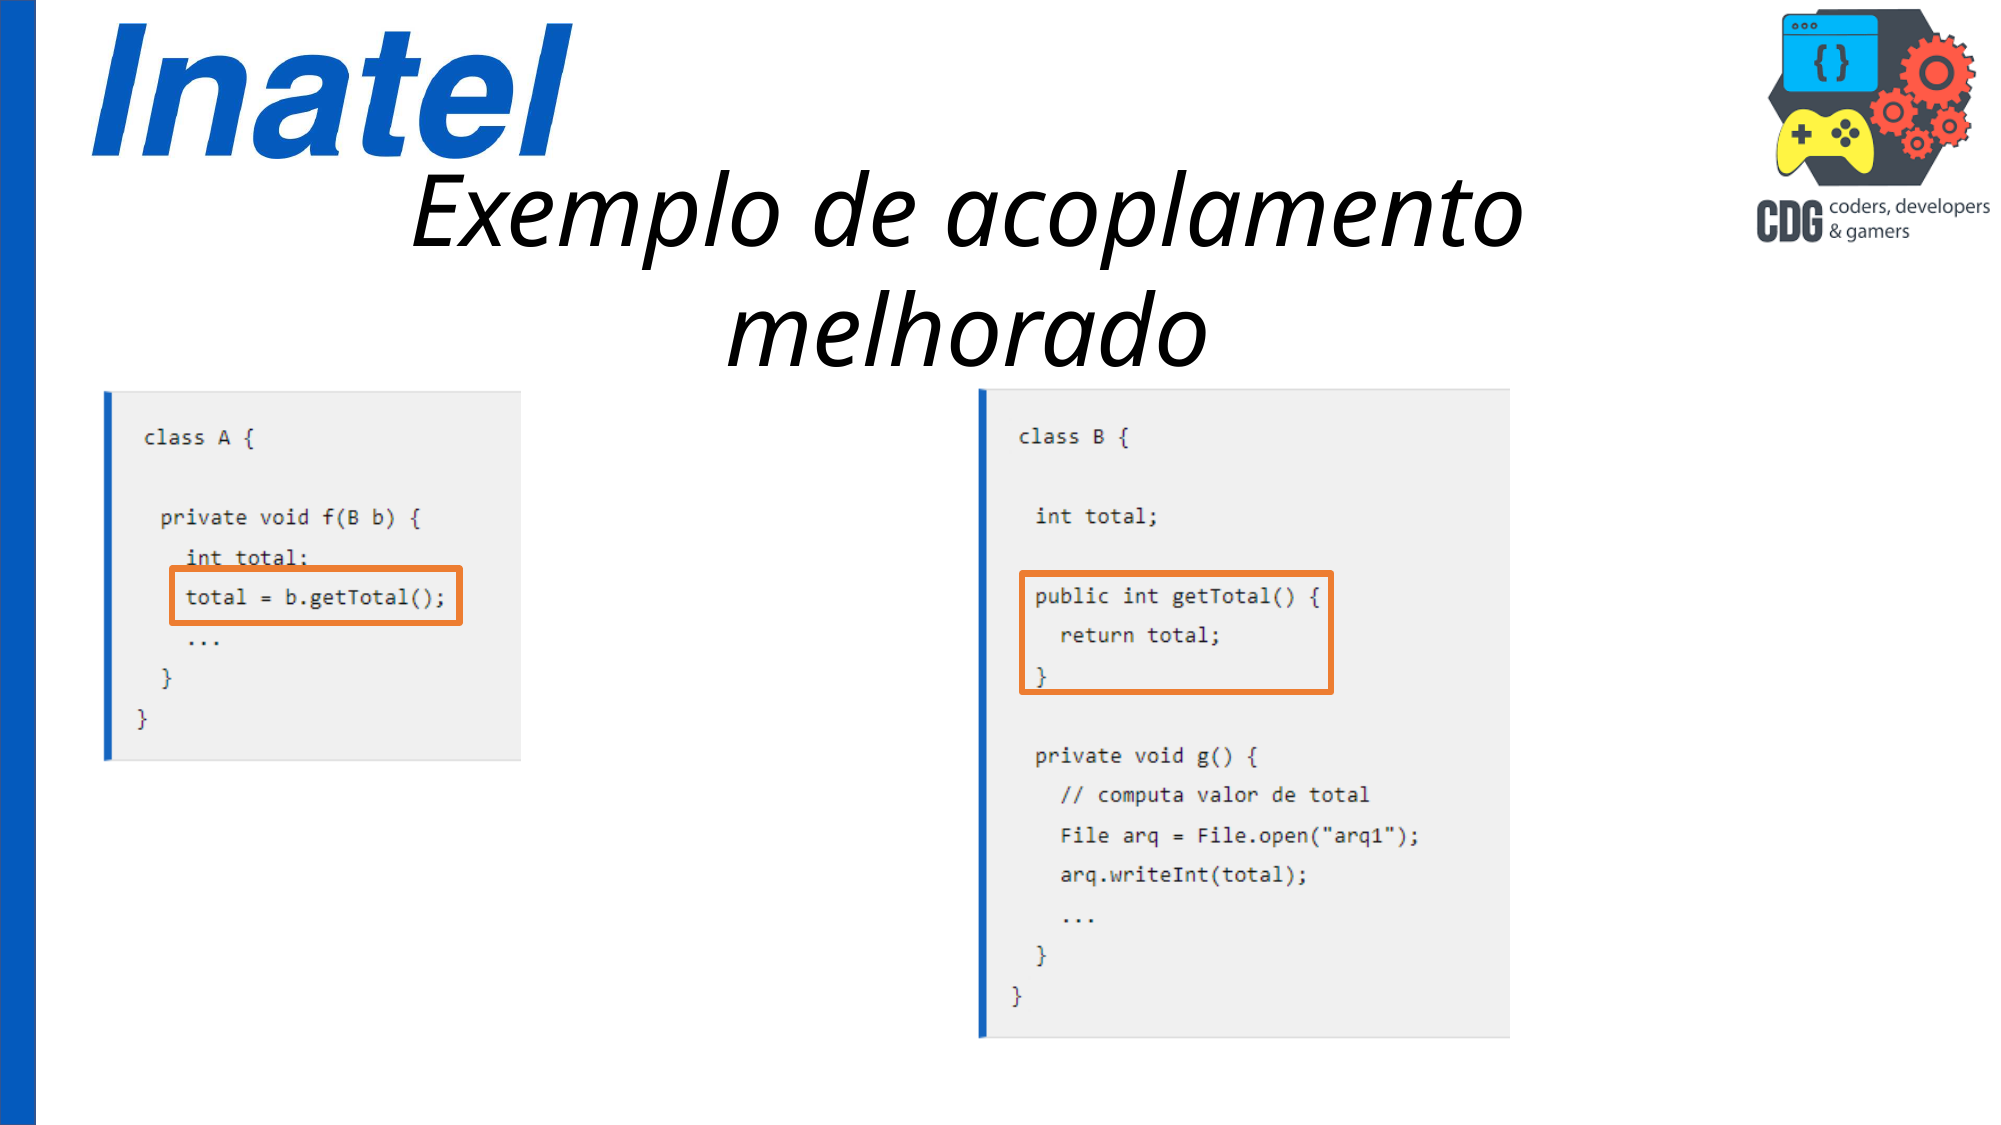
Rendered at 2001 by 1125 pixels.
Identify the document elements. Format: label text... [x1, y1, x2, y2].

picture [1745, 0, 2000, 255]
picture [91, 23, 573, 138]
text_box Exemplo de acoplamento melhorado [0, 138, 1958, 394]
picture [98, 382, 521, 766]
picture [968, 378, 1510, 1051]
